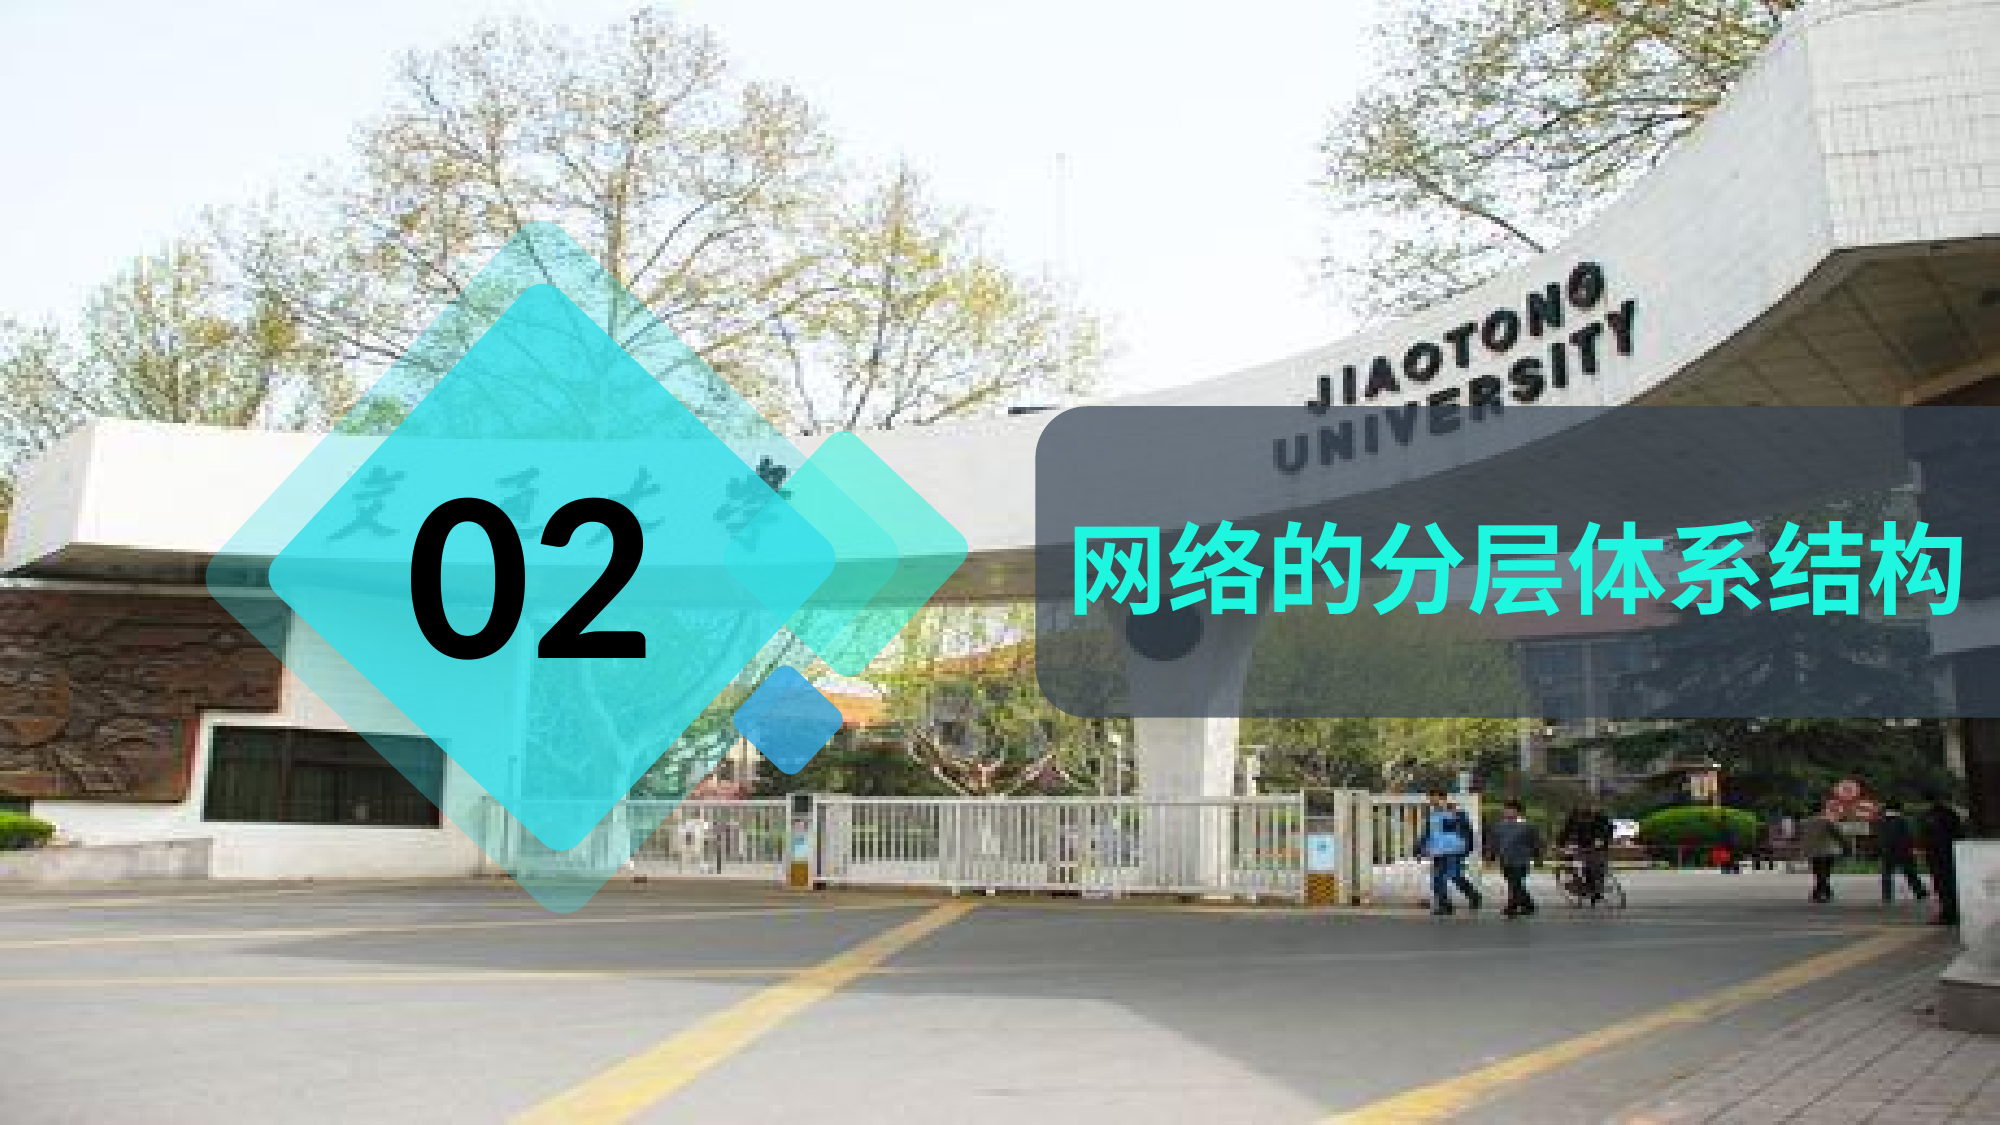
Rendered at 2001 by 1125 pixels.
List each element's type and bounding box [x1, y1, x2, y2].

picture [0, 0, 2000, 1125]
text_box [1035, 406, 2000, 718]
